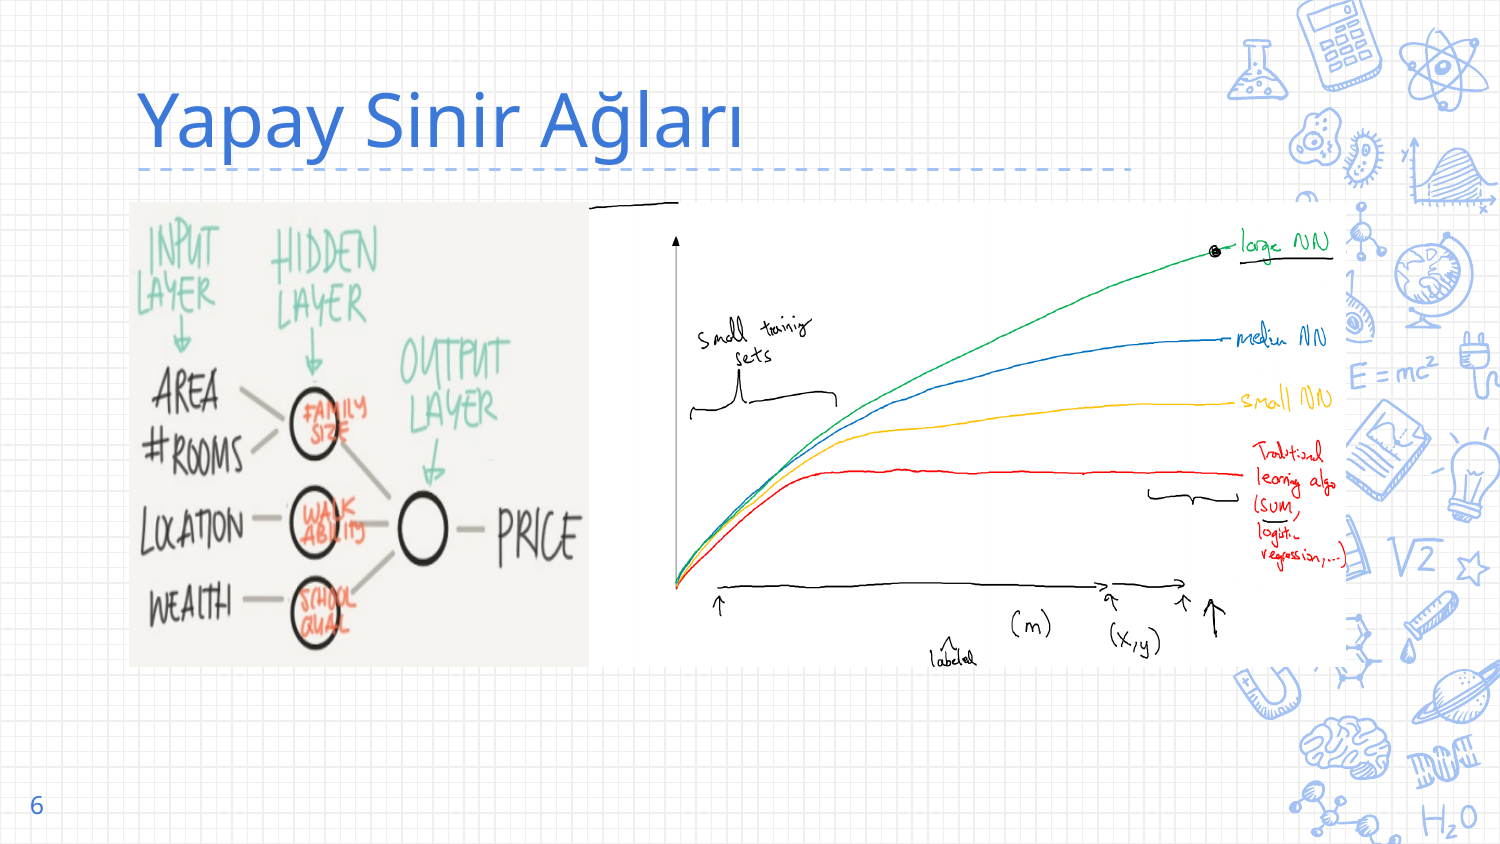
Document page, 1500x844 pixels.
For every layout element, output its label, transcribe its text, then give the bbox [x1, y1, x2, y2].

slide_number ‹#› [14, 774, 105, 840]
title Yapay Sinir Ağları [122, 36, 1130, 178]
picture [129, 202, 1346, 667]
